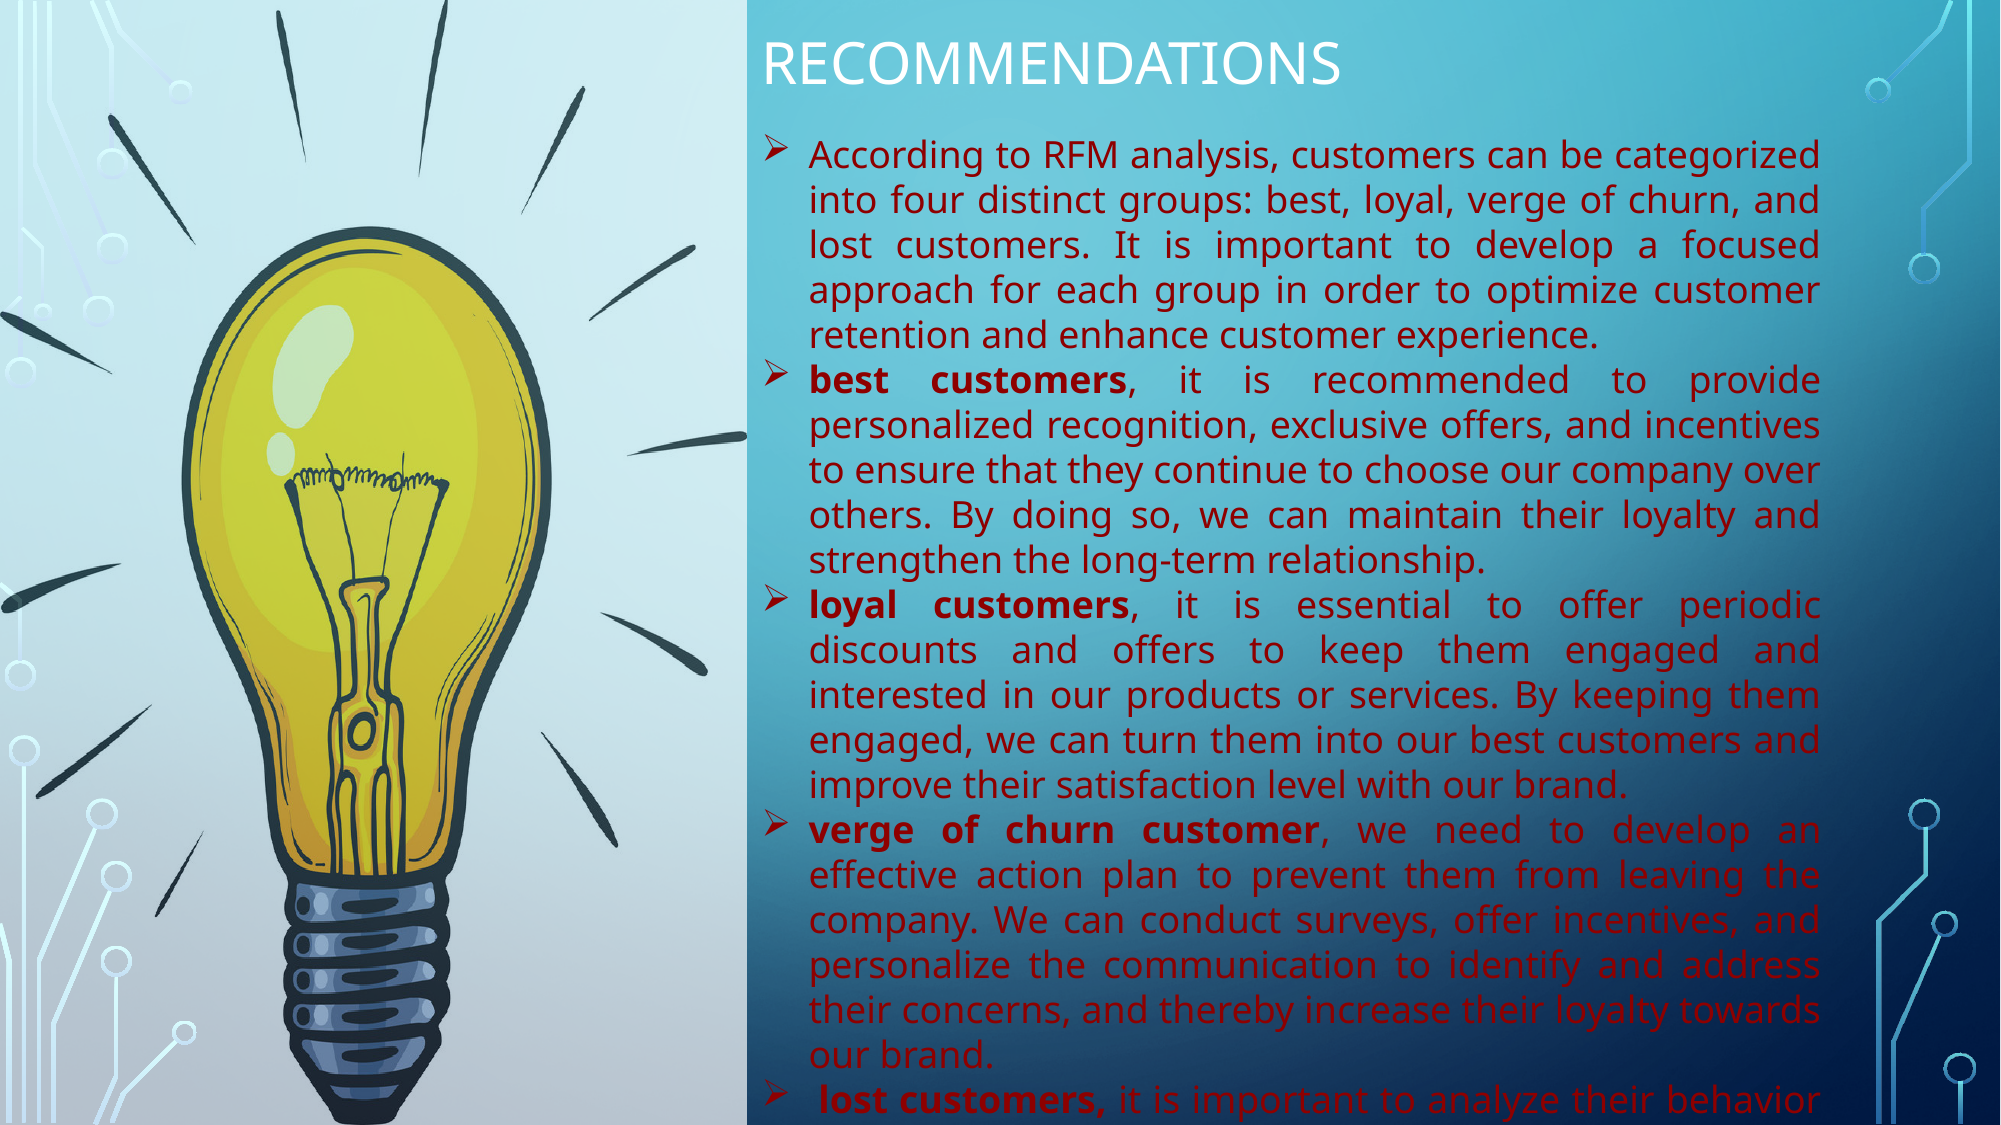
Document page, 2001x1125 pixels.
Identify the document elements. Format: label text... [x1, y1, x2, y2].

picture [0, 0, 748, 1125]
text_box According to RFM analysis, customers can be categorized into four distinct groups: best, loyal, verge of churn, and lost customers. It is important to develop a focused approach for each group in order to optimize customer retention and enhance customer experience. best customers, it is recommended to provide personalized recognition, exclusive offers, and incentives to ensure that they continue to choose our company over others. By doing so, we can maintain their loyalty and strengthen the long-term relationship. loyal customers, it is essential to offer periodic discounts and offers to keep them engaged and interested in our products or services. By keeping them engaged, we can turn them into our best customers and improve their satisfaction level with our brand. verge of churn customer, we need to develop an effective action plan to prevent them from leaving the company. We can conduct surveys, offer incentives, and personalize the communication to identify and address their concerns, and thereby increase their loyalty towards our brand. lost customers, it is important to analyze their behavior and preferences to identify the reasons for their departure. By identifying the key drivers of customer churn, we can develop targeted strategies to prevent such occurrences in the future and improve our overall retention rate. [748, 123, 1837, 1125]
text_box RECOMMENDATIONS [748, 18, 1749, 104]
